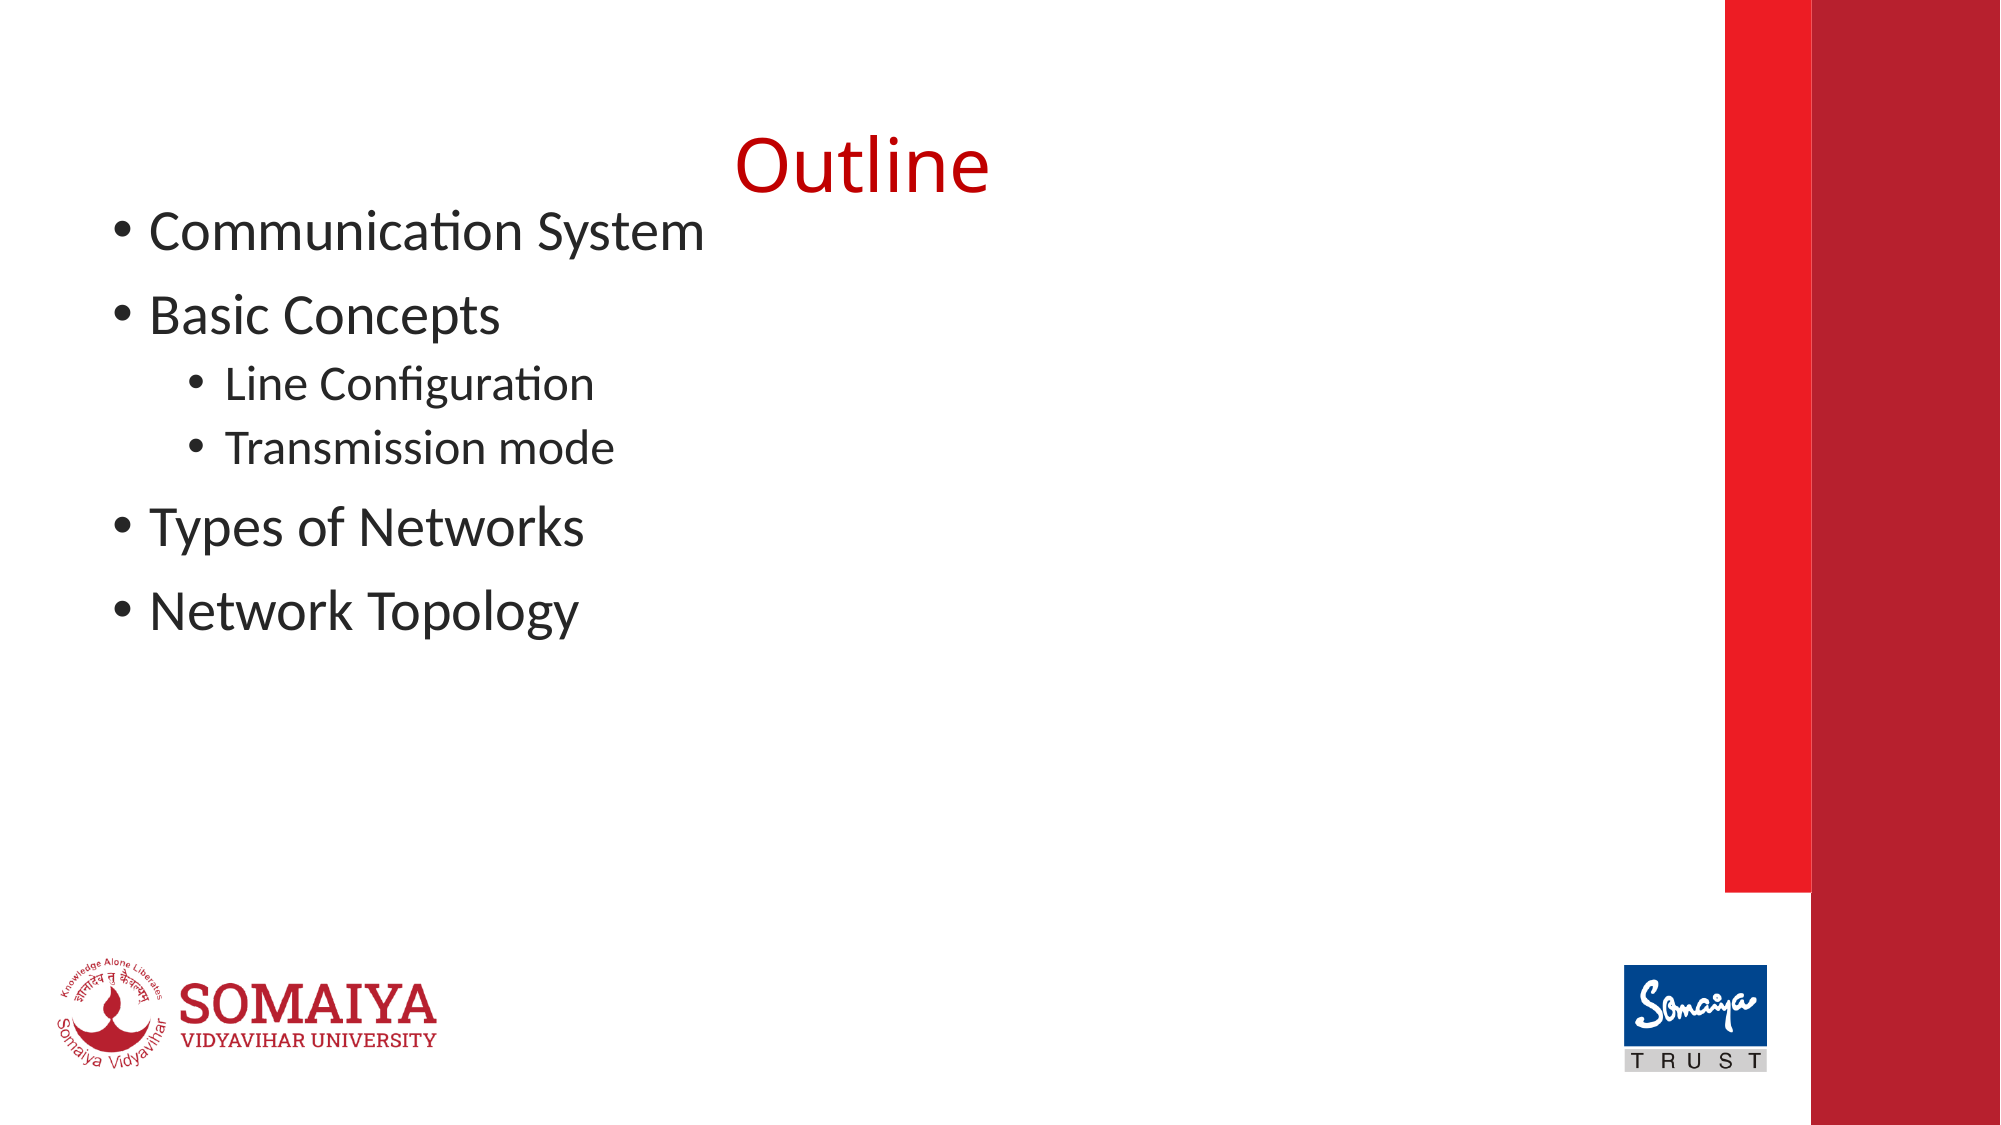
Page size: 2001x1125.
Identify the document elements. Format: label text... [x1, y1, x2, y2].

picture [1724, 0, 2000, 1125]
picture [1624, 965, 1767, 1073]
title Outline [0, 59, 1724, 278]
picture [0, 765, 632, 1125]
list Communication System Basic Concepts Line Configuration Transmission mode Types of Networks Network Topology [97, 192, 1679, 929]
